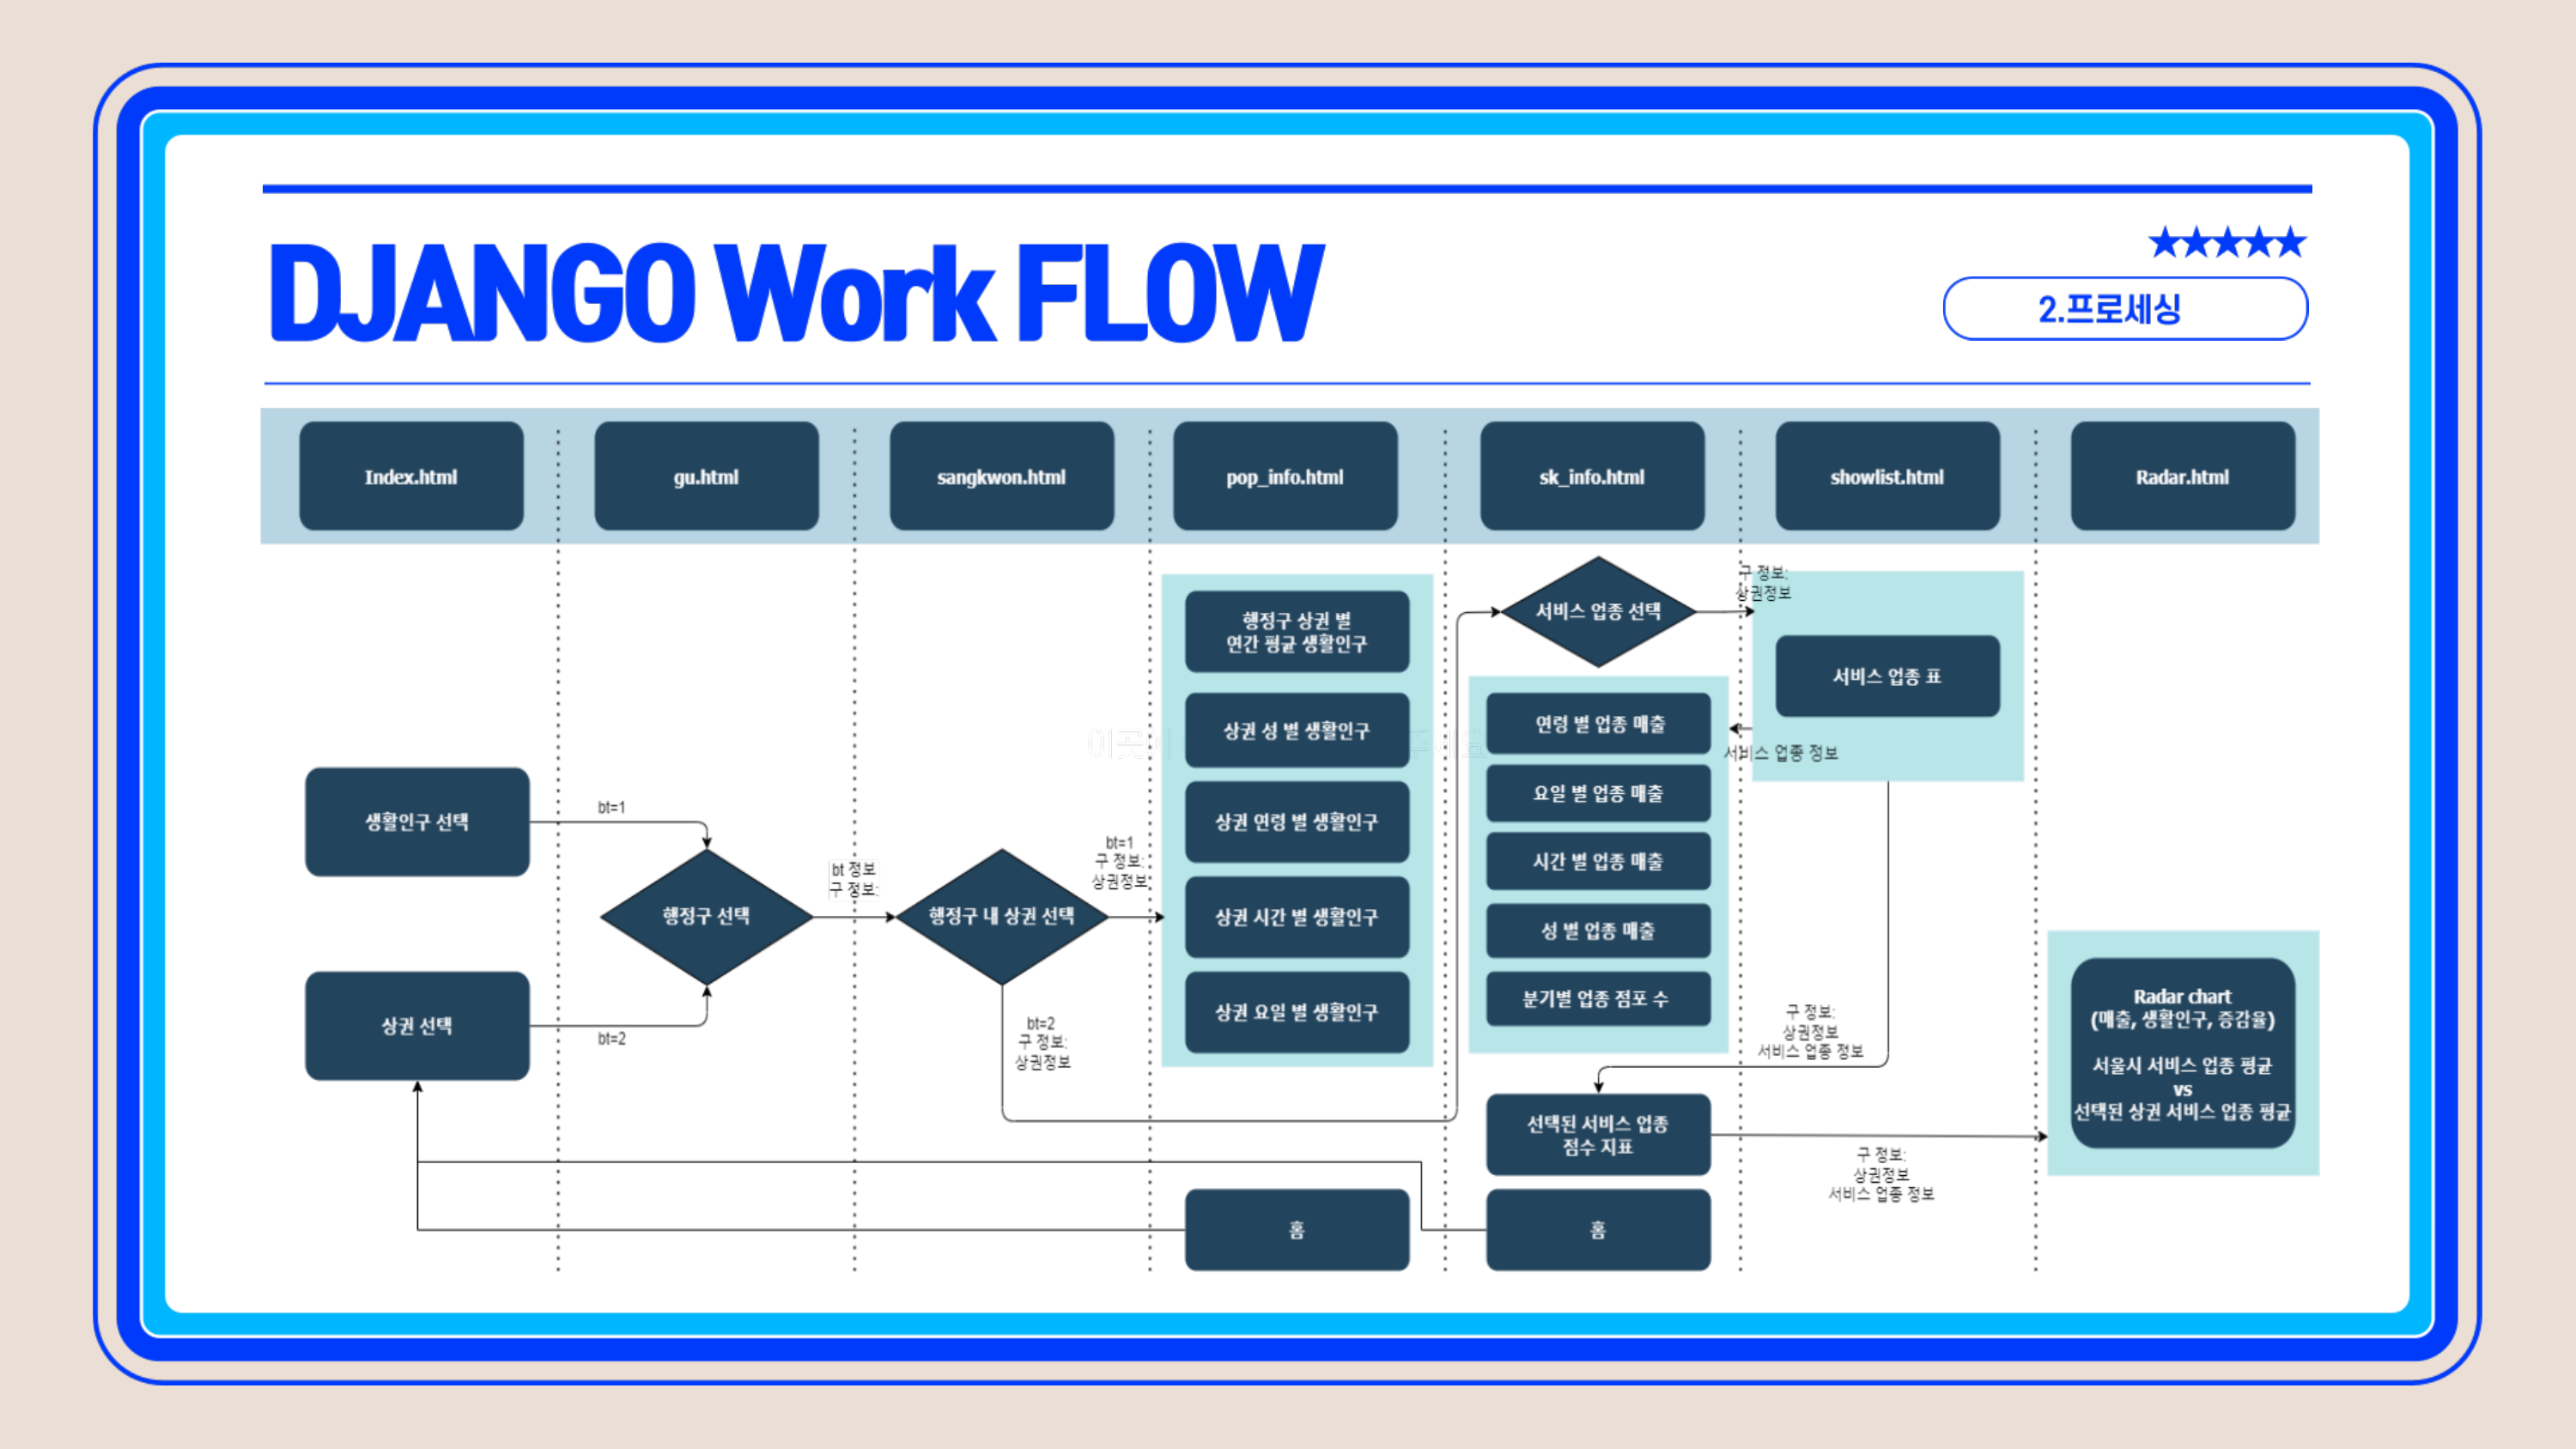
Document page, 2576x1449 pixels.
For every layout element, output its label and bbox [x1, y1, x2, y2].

text_box [1943, 276, 2076, 282]
picture [246, 207, 1379, 395]
text_box [263, 173, 2313, 206]
picture [2080, 214, 2327, 276]
text_box [264, 379, 2311, 389]
picture [1946, 281, 2194, 340]
text_box [260, 406, 2320, 1273]
text_box [2196, 283, 2309, 341]
text_box [93, 63, 2482, 1386]
